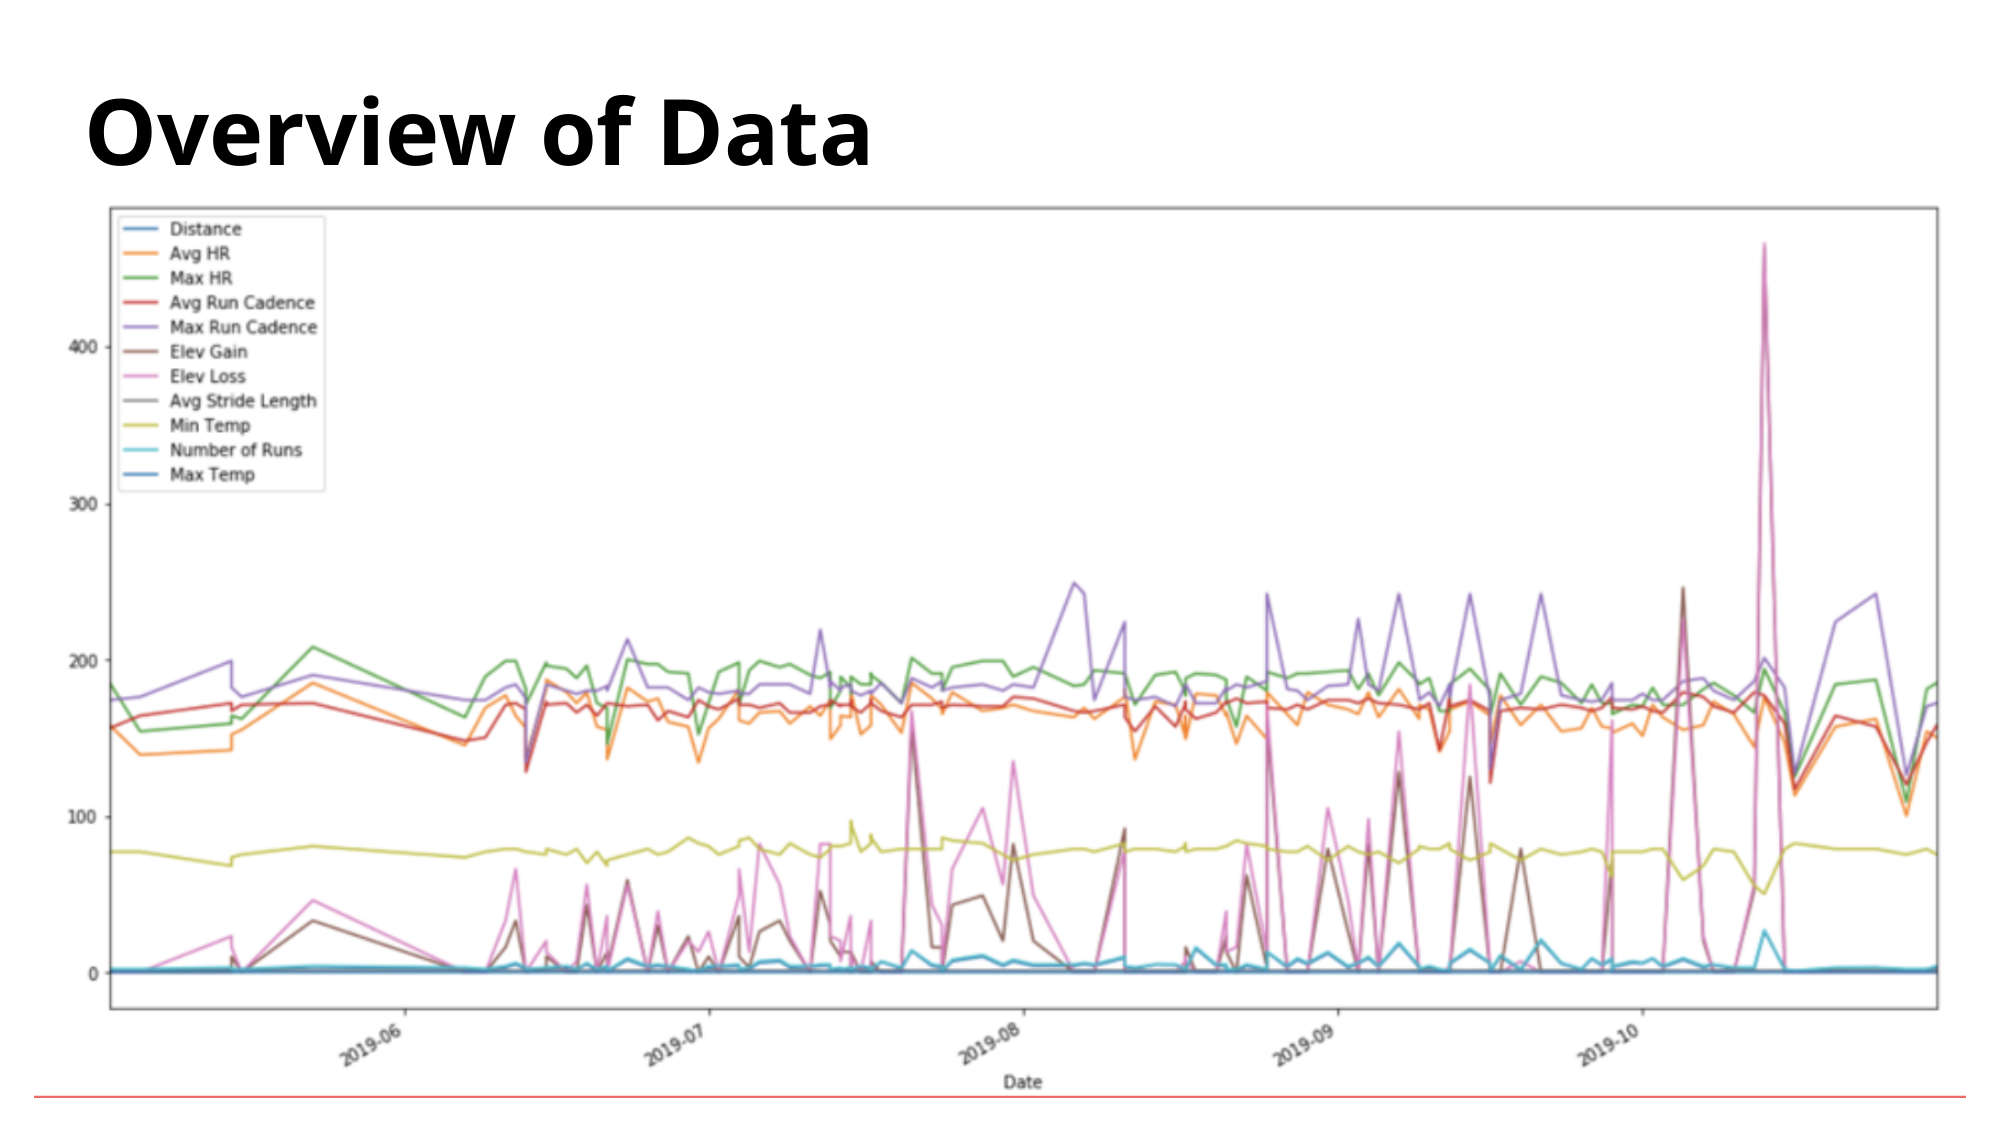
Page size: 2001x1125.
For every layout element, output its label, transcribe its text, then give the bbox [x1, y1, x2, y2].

title Overview of Data [69, 27, 1795, 182]
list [34, 182, 1966, 1098]
